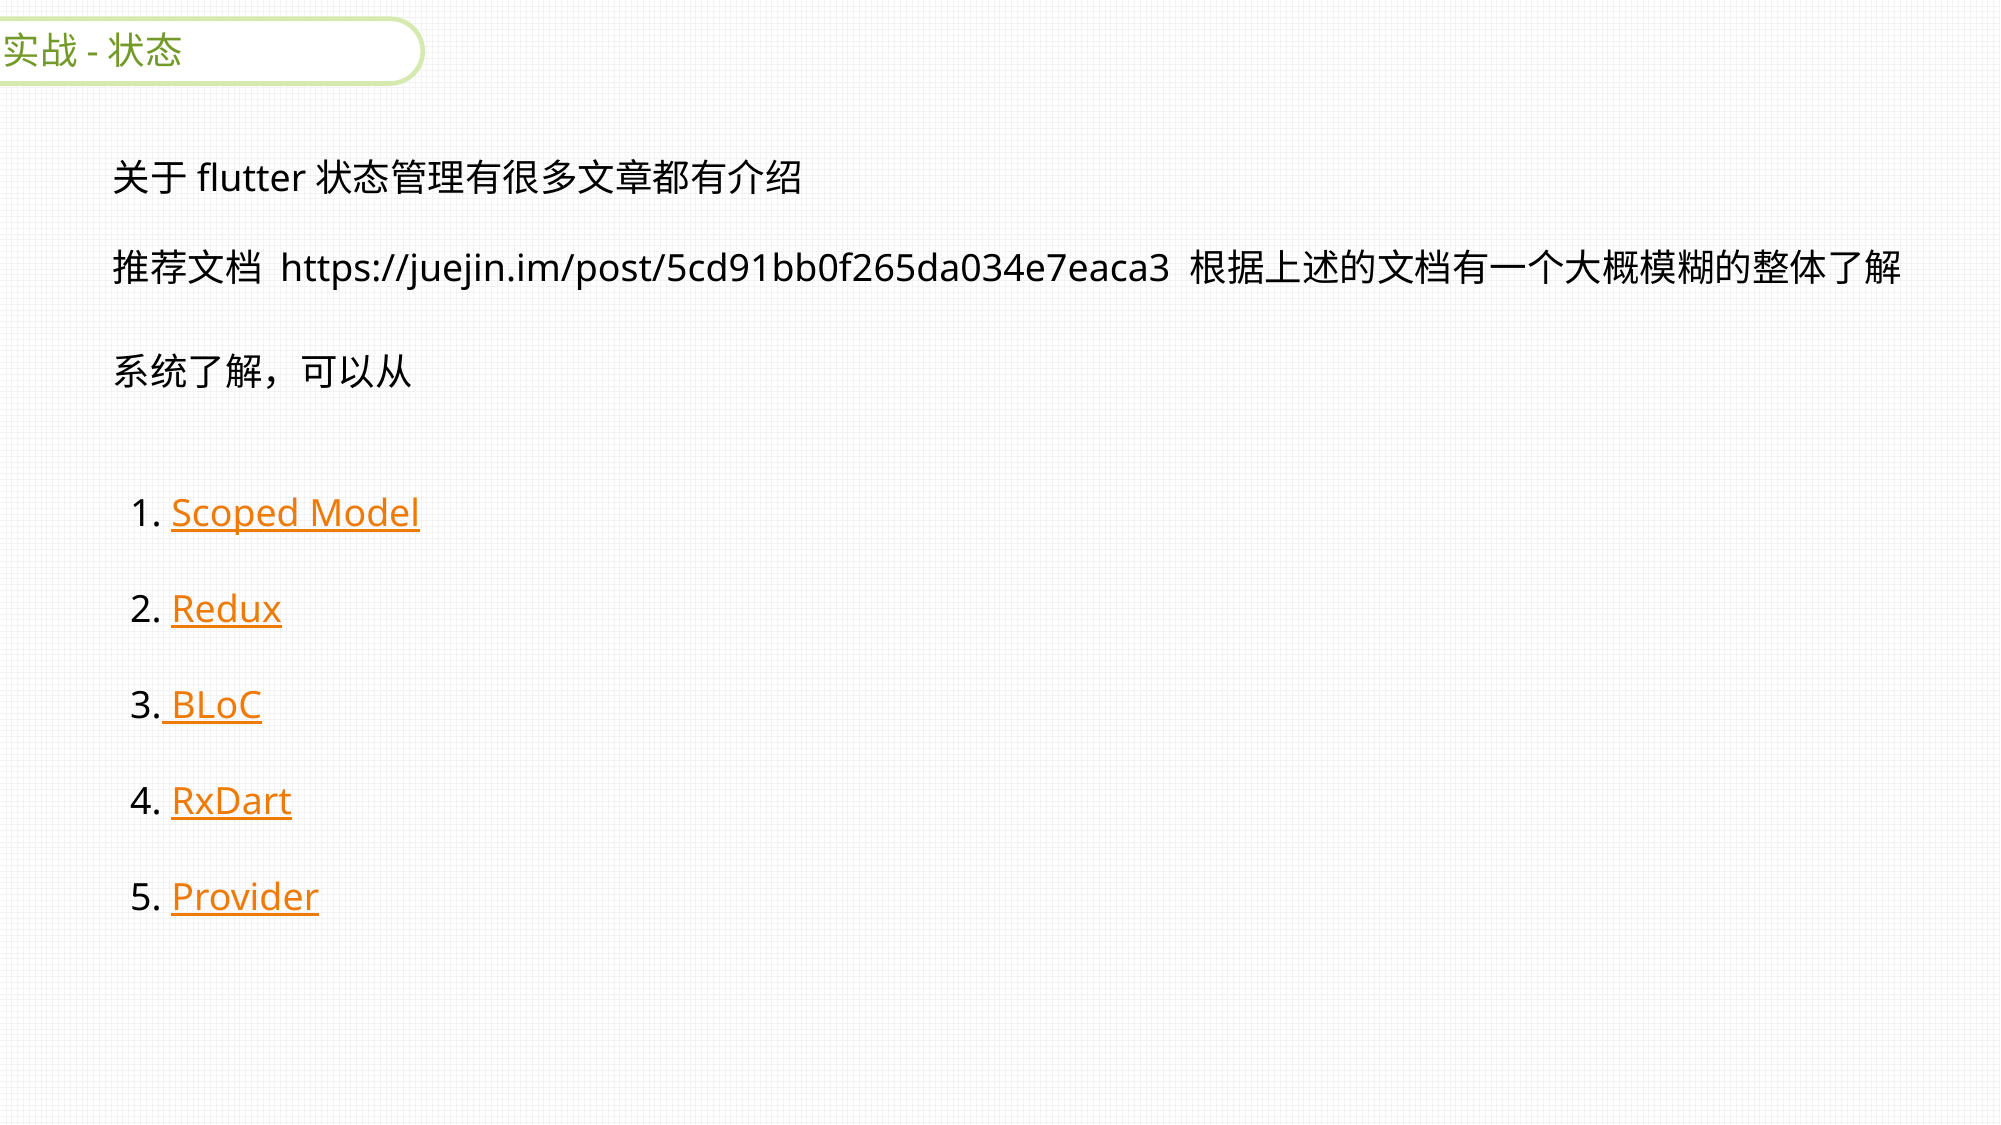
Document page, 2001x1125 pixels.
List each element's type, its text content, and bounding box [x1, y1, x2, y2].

text_box 系统了解，可以从 [97, 340, 515, 401]
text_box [0, 18, 447, 84]
text_box 1. Scoped Model 2. Redux 3. BLoC 4. RxDart 5. Provider [115, 481, 812, 932]
text_box 关于flutter状态管理有很多文章都有介绍 推荐文档 https://juejin.im/post/5cd91bb0f265da034e7eaca3 根据上述的文档有一个大概模糊的整体了解 [98, 146, 1921, 297]
